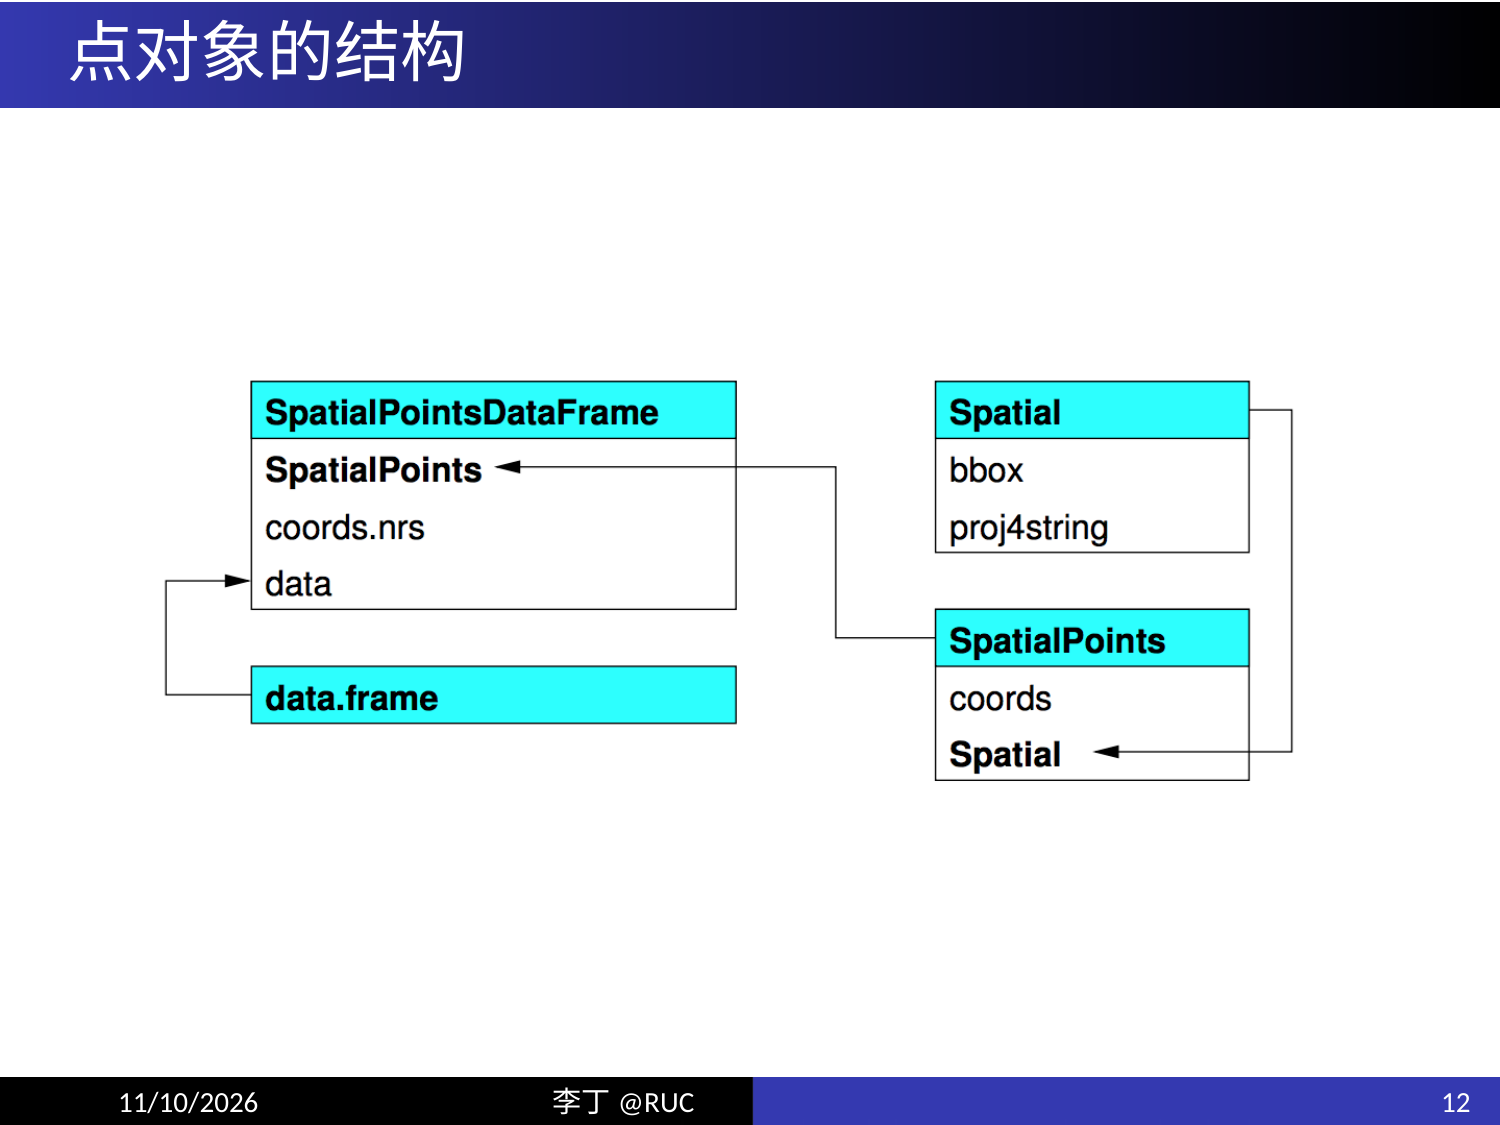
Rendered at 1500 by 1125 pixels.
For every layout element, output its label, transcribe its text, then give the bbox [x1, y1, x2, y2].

title 点对象的结构 [52, 17, 1459, 93]
slide_number 12 [1396, 1083, 1486, 1120]
picture [0, 2, 1500, 108]
footer 李丁@RUC [496, 1088, 750, 1114]
picture [123, 340, 1333, 830]
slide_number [103, 1088, 441, 1114]
picture [0, 1077, 1500, 1125]
